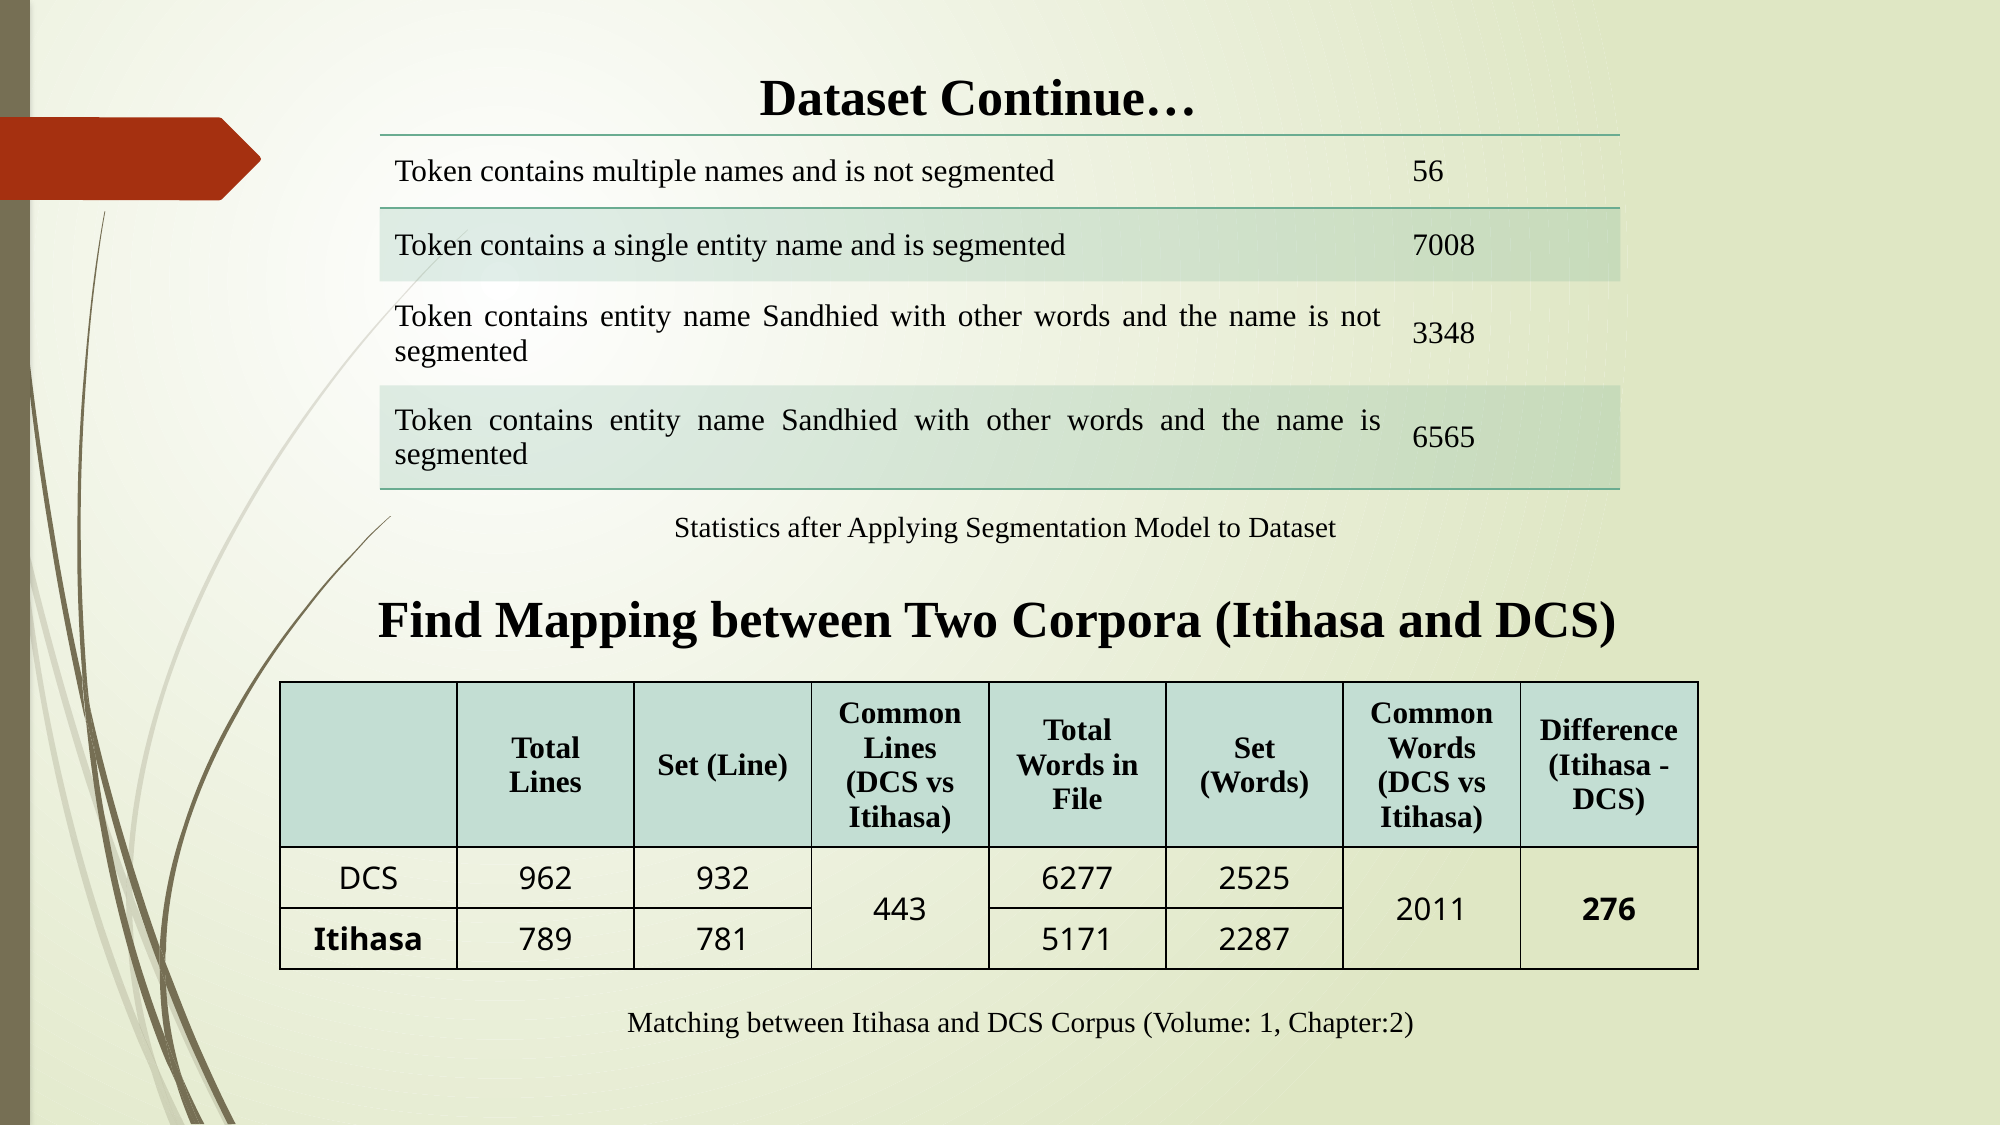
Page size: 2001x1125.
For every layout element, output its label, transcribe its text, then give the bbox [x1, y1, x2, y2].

text_box Find Mapping between Two Corpora (Itihasa and DCS) [363, 577, 1632, 655]
table_cell 3348 [1397, 281, 1620, 385]
text_box Matching between Itihasa and DCS Corpus (Volume: 1, Chapter:2) [612, 995, 1430, 1046]
table_cell 789 [458, 909, 633, 968]
table_header 56 [1397, 136, 1620, 207]
table_header Total Words in File [990, 683, 1165, 846]
table_cell 443 [812, 848, 988, 968]
table_cell Token contains entity name Sandhied with other words and the name is segmented [380, 385, 1397, 488]
table_cell 781 [635, 909, 811, 968]
table_cell 2525 [1167, 848, 1342, 907]
table_cell 276 [1521, 848, 1697, 968]
text_box Statistics after Applying Segmentation Model to Dataset [659, 500, 1353, 551]
table_header Set (Words) [1167, 683, 1342, 846]
table_cell Token contains a single entity name and is segmented [380, 209, 1397, 281]
table_cell 6565 [1397, 385, 1620, 488]
table_cell 932 [635, 848, 811, 907]
table_header Difference (Itihasa -DCS) [1521, 683, 1697, 846]
table_header Common Words (DCS vs Itihasa) [1344, 683, 1520, 846]
table_header Common Lines (DCS vs Itihasa) [812, 683, 988, 846]
table_cell 2011 [1344, 848, 1520, 968]
table_cell 2287 [1167, 909, 1342, 968]
table_header Total Lines [458, 683, 633, 846]
table_cell Itihasa [281, 909, 456, 968]
table_cell 962 [458, 848, 633, 907]
table_cell 7008 [1397, 209, 1620, 281]
text_box Dataset Continue… [744, 56, 1213, 134]
table_cell 6277 [990, 848, 1165, 907]
table_cell DCS [281, 848, 456, 907]
table_header Set (Line) [635, 683, 811, 846]
table_cell 5171 [990, 909, 1165, 968]
table_header Token contains multiple names and is not segmented [380, 136, 1397, 207]
table_header [281, 683, 456, 846]
table_cell Token contains entity name Sandhied with other words and the name is not segmented [380, 281, 1397, 385]
